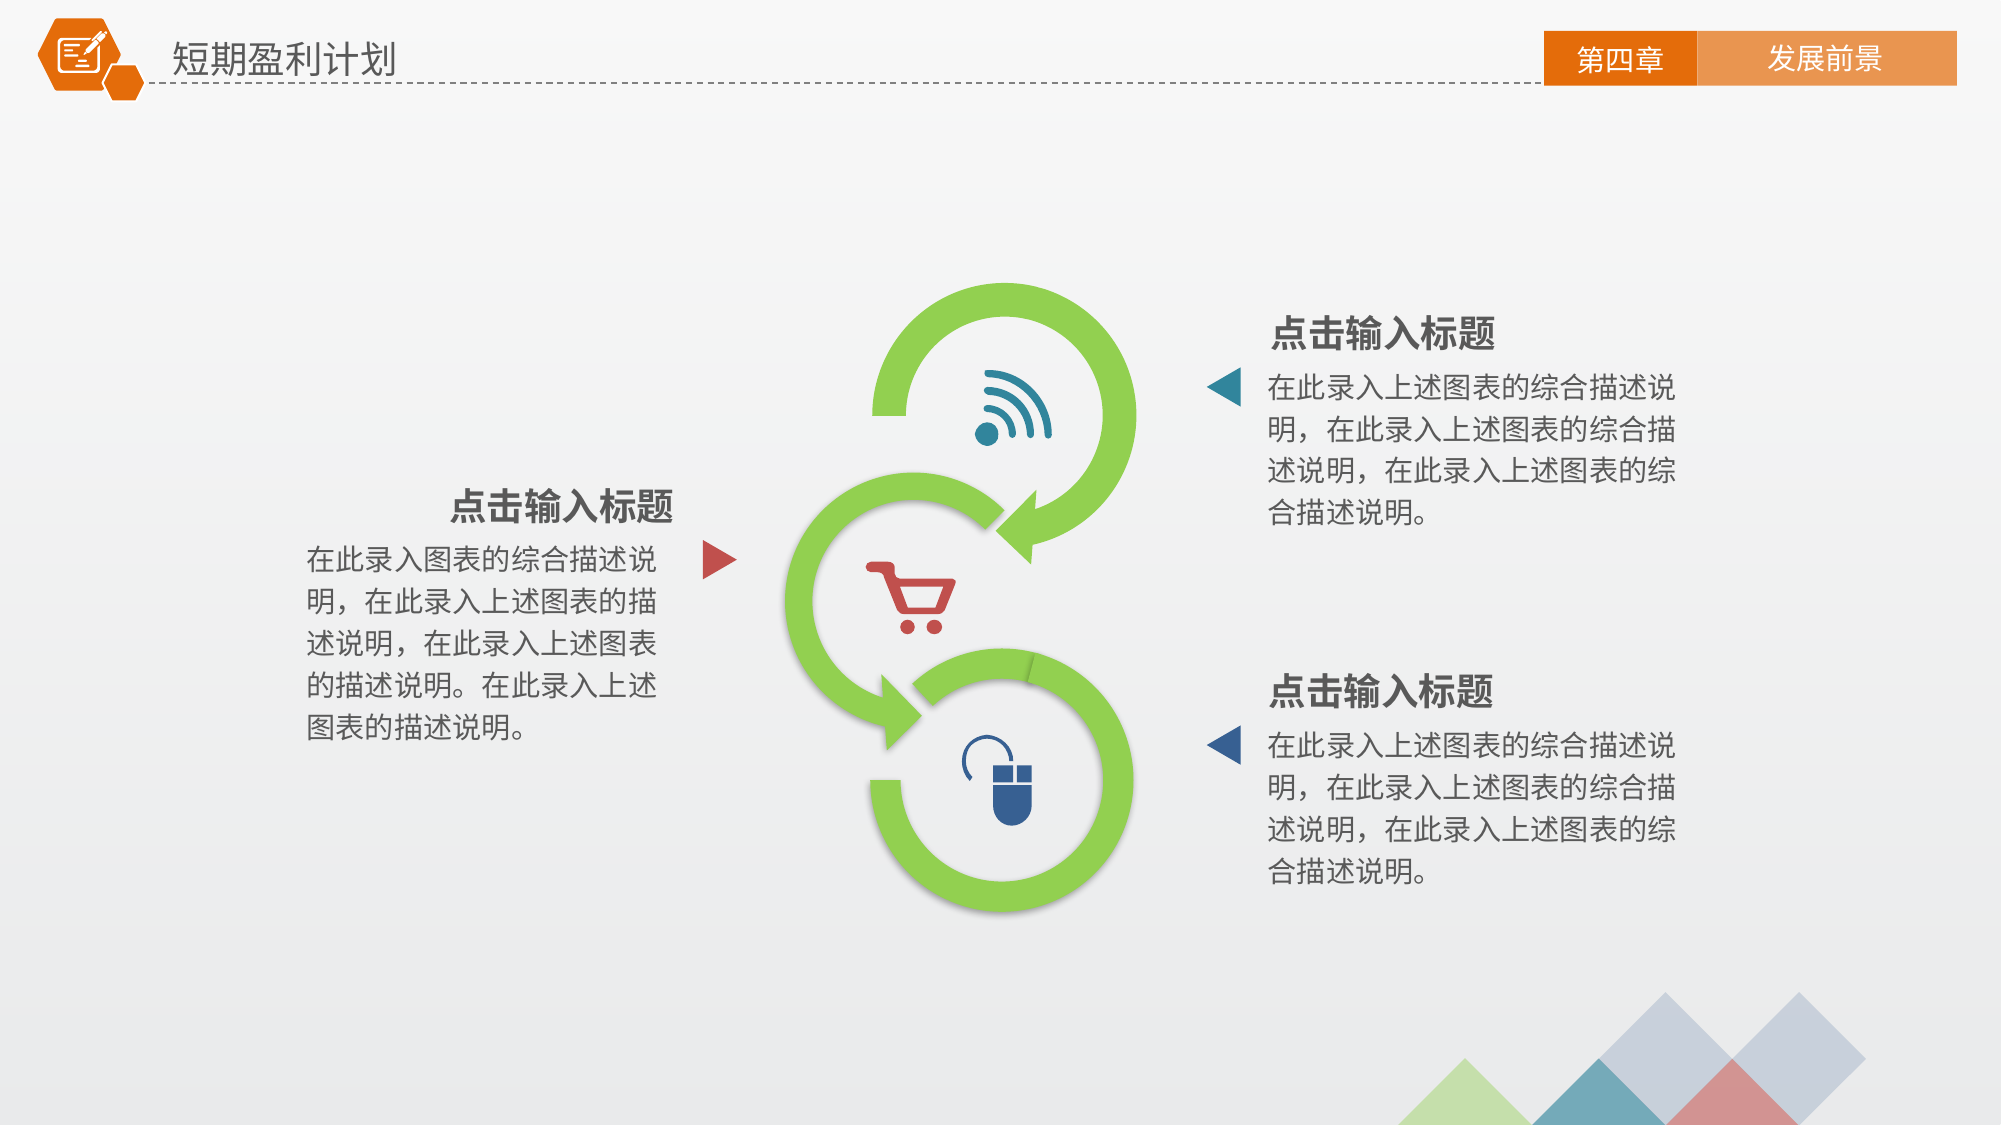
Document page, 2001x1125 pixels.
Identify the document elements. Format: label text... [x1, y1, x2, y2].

text_box 短期盈利计划 [161, 30, 469, 82]
text_box [57, 31, 108, 73]
text_box 第四章 [1544, 36, 1698, 83]
text_box 在此录入上述图表的综合描述说明，在此录入上述图表的综合描述说明，在此录入上述图表的综合描述说明。 [1252, 354, 1716, 538]
text_box [785, 472, 1005, 751]
text_box [870, 652, 1134, 912]
text_box [1206, 725, 1241, 765]
text_box [1206, 367, 1241, 407]
text_box [1730, 989, 1869, 1125]
text_box [1695, 29, 1959, 88]
text_box [37, 18, 121, 91]
text_box [912, 648, 1033, 706]
text_box 在此录入图表的综合描述说明，在此录入上述图表的描述说明，在此录入上述图表的描述说明。在此录入上述图表的描述说明。 [291, 527, 693, 752]
text_box 点击输入标题 [1255, 302, 1511, 354]
text_box 点击输入标题 [434, 475, 690, 527]
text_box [961, 734, 1032, 826]
text_box [1396, 1056, 1532, 1125]
text_box [1542, 29, 1695, 82]
text_box [1529, 1058, 1660, 1125]
text_box [1596, 989, 1732, 1125]
text_box [100, 62, 148, 104]
text_box 发展前景 [1695, 34, 1956, 82]
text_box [865, 561, 957, 635]
text_box [993, 285, 1139, 567]
text_box 在此录入上述图表的综合描述说明，在此录入上述图表的综合描述说明，在此录入上述图表的综合描述说明。 [1252, 712, 1716, 896]
text_box [702, 540, 737, 580]
text_box [1671, 1063, 1794, 1125]
text_box [870, 280, 1039, 419]
text_box 点击输入标题 [1253, 660, 1509, 712]
text_box [1544, 83, 1695, 88]
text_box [959, 371, 1056, 456]
